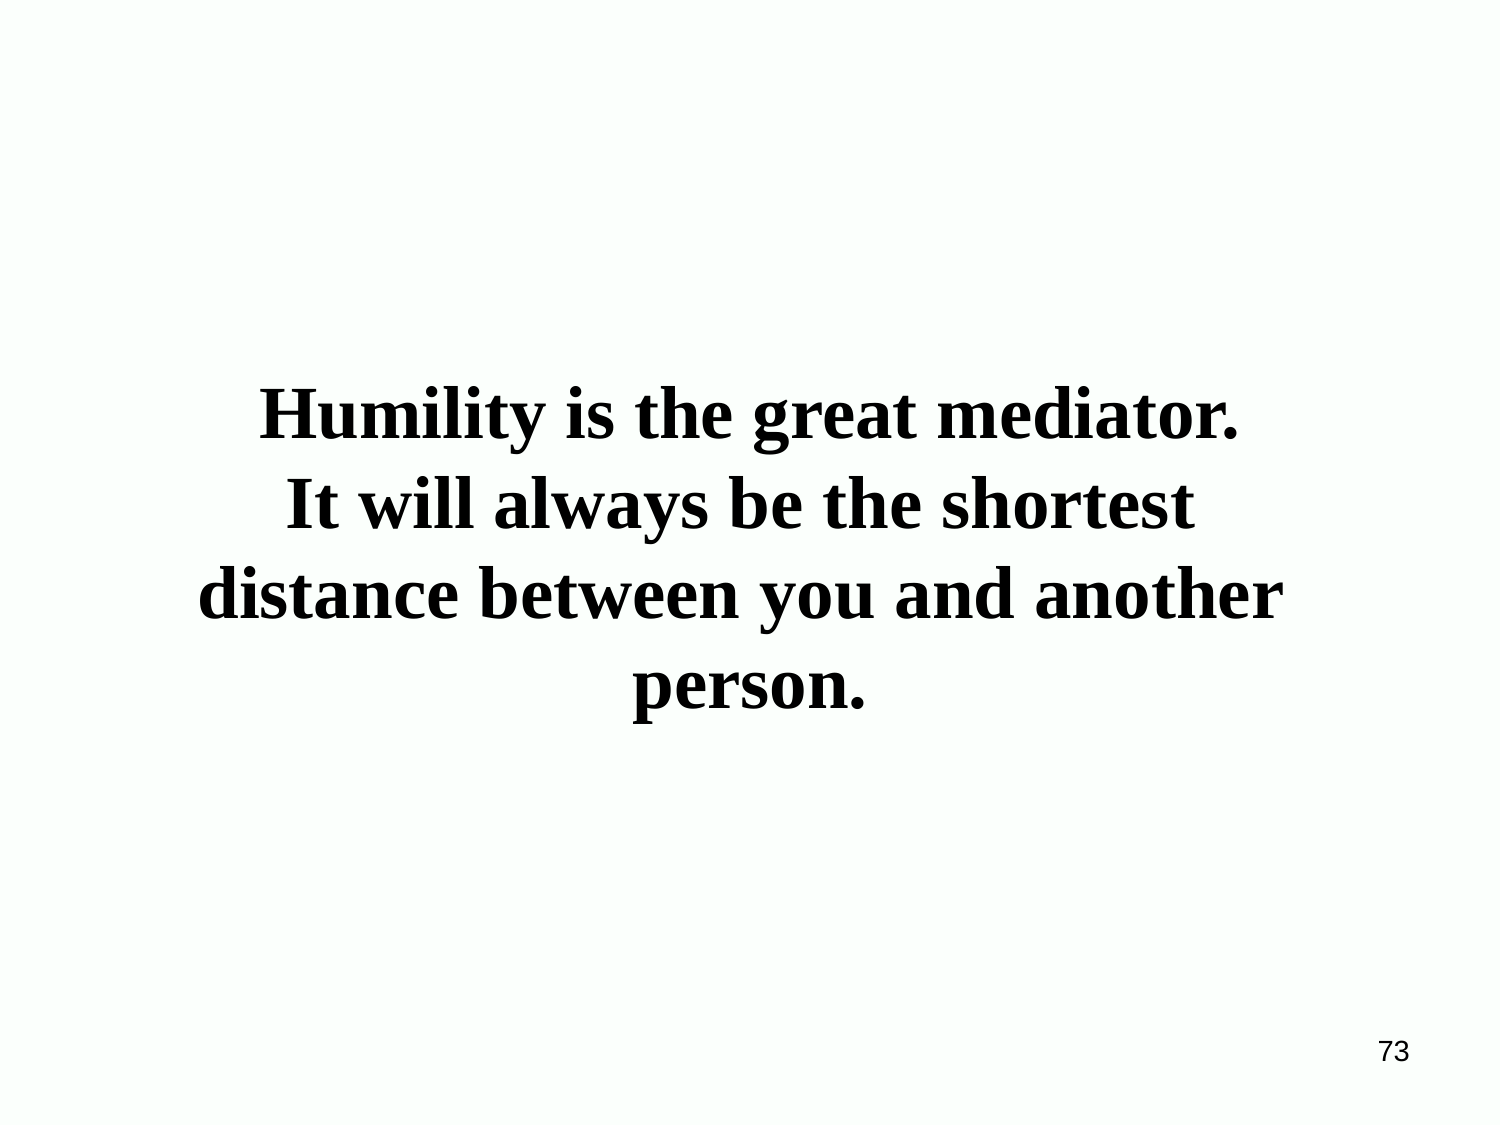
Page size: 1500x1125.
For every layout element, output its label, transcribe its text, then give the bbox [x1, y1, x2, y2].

title Humility is the great mediator. It will always be the shortest distance between you and another person. [112, 99, 1388, 988]
slide_number 73 [1250, 1024, 1425, 1103]
